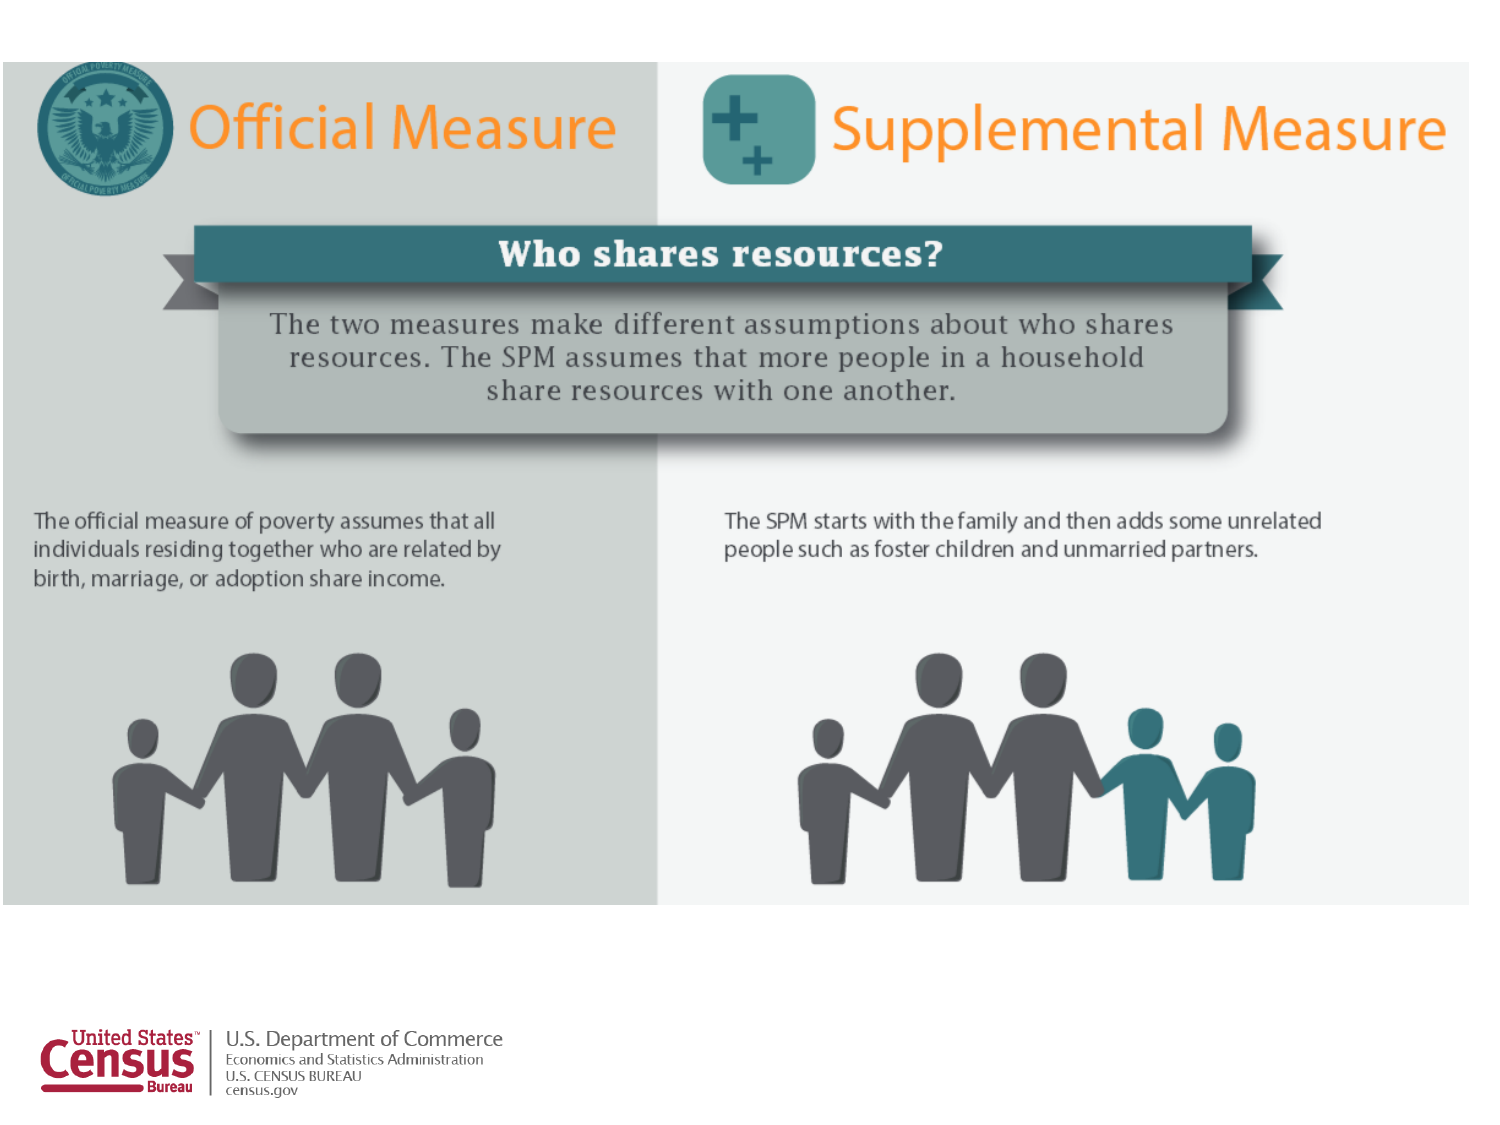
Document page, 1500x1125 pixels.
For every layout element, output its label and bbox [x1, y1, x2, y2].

picture [0, 1022, 1500, 1125]
picture [2, 62, 1469, 905]
